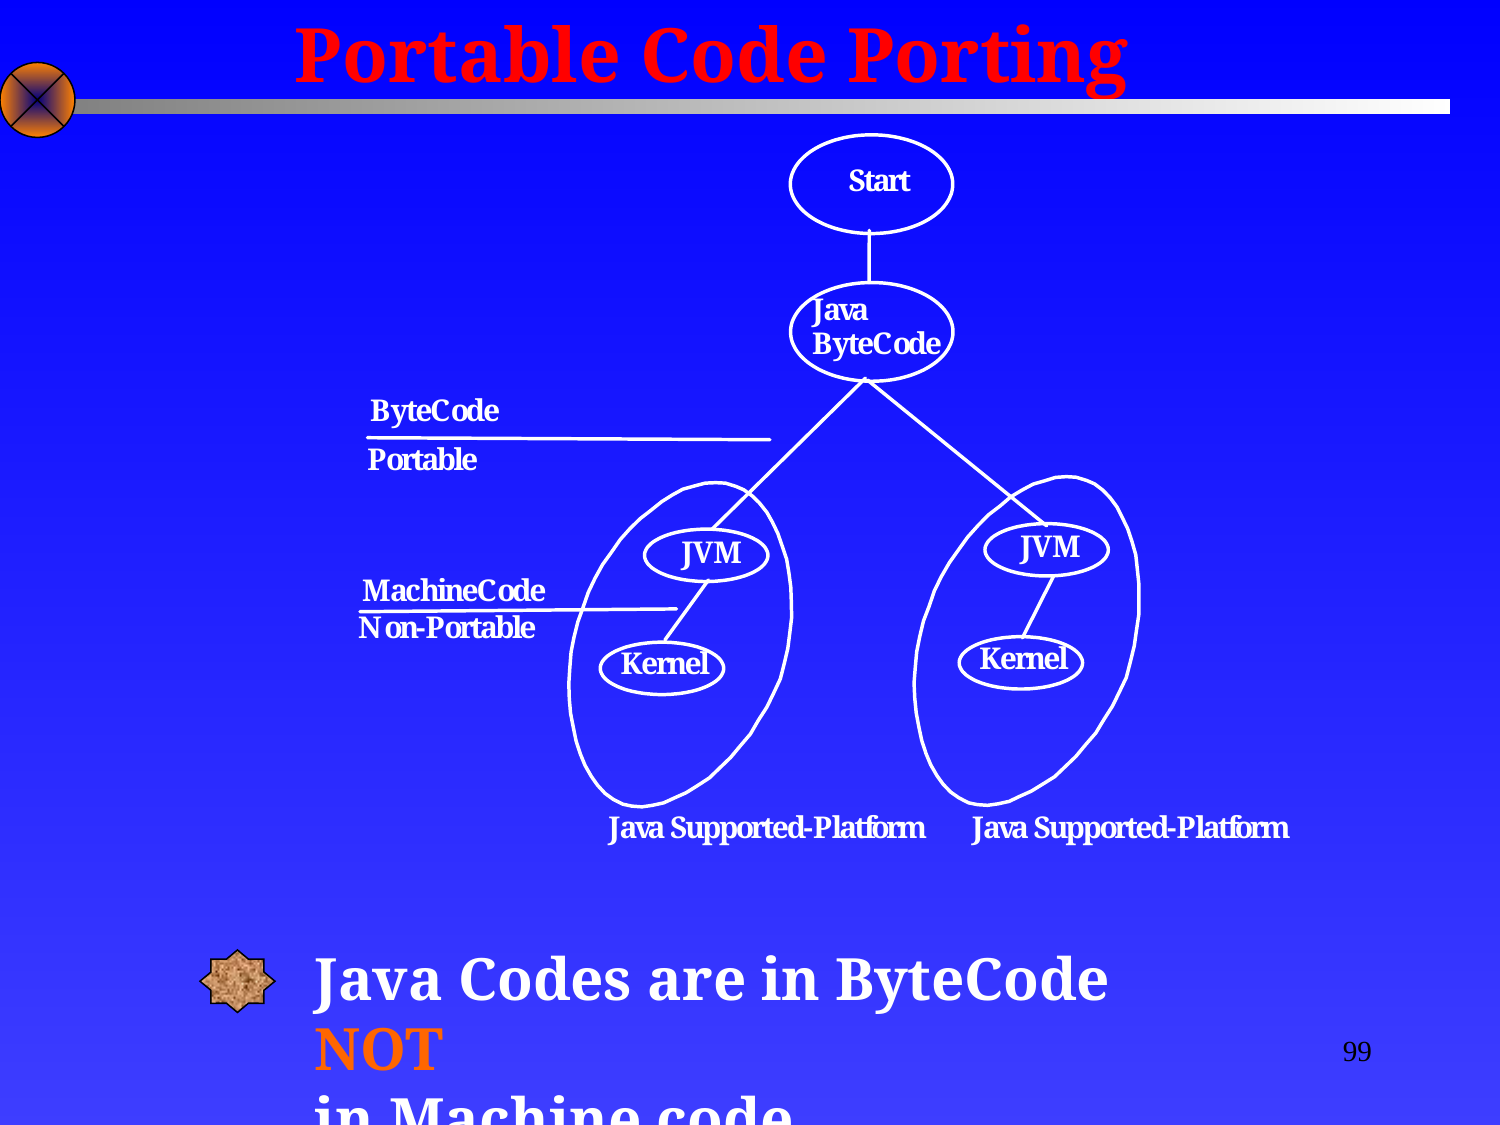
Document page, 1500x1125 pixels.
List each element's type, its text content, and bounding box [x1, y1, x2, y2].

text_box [349, 124, 1297, 856]
slide_number 99 [1213, 1025, 1388, 1100]
text_box Java Codes are in ByteCode NOT in Machine code [299, 934, 1213, 1125]
text_box [73, 99, 1450, 114]
text_box [0, 62, 75, 138]
text_box Portable Code Porting [187, 0, 1238, 99]
text_box [199, 949, 275, 1013]
